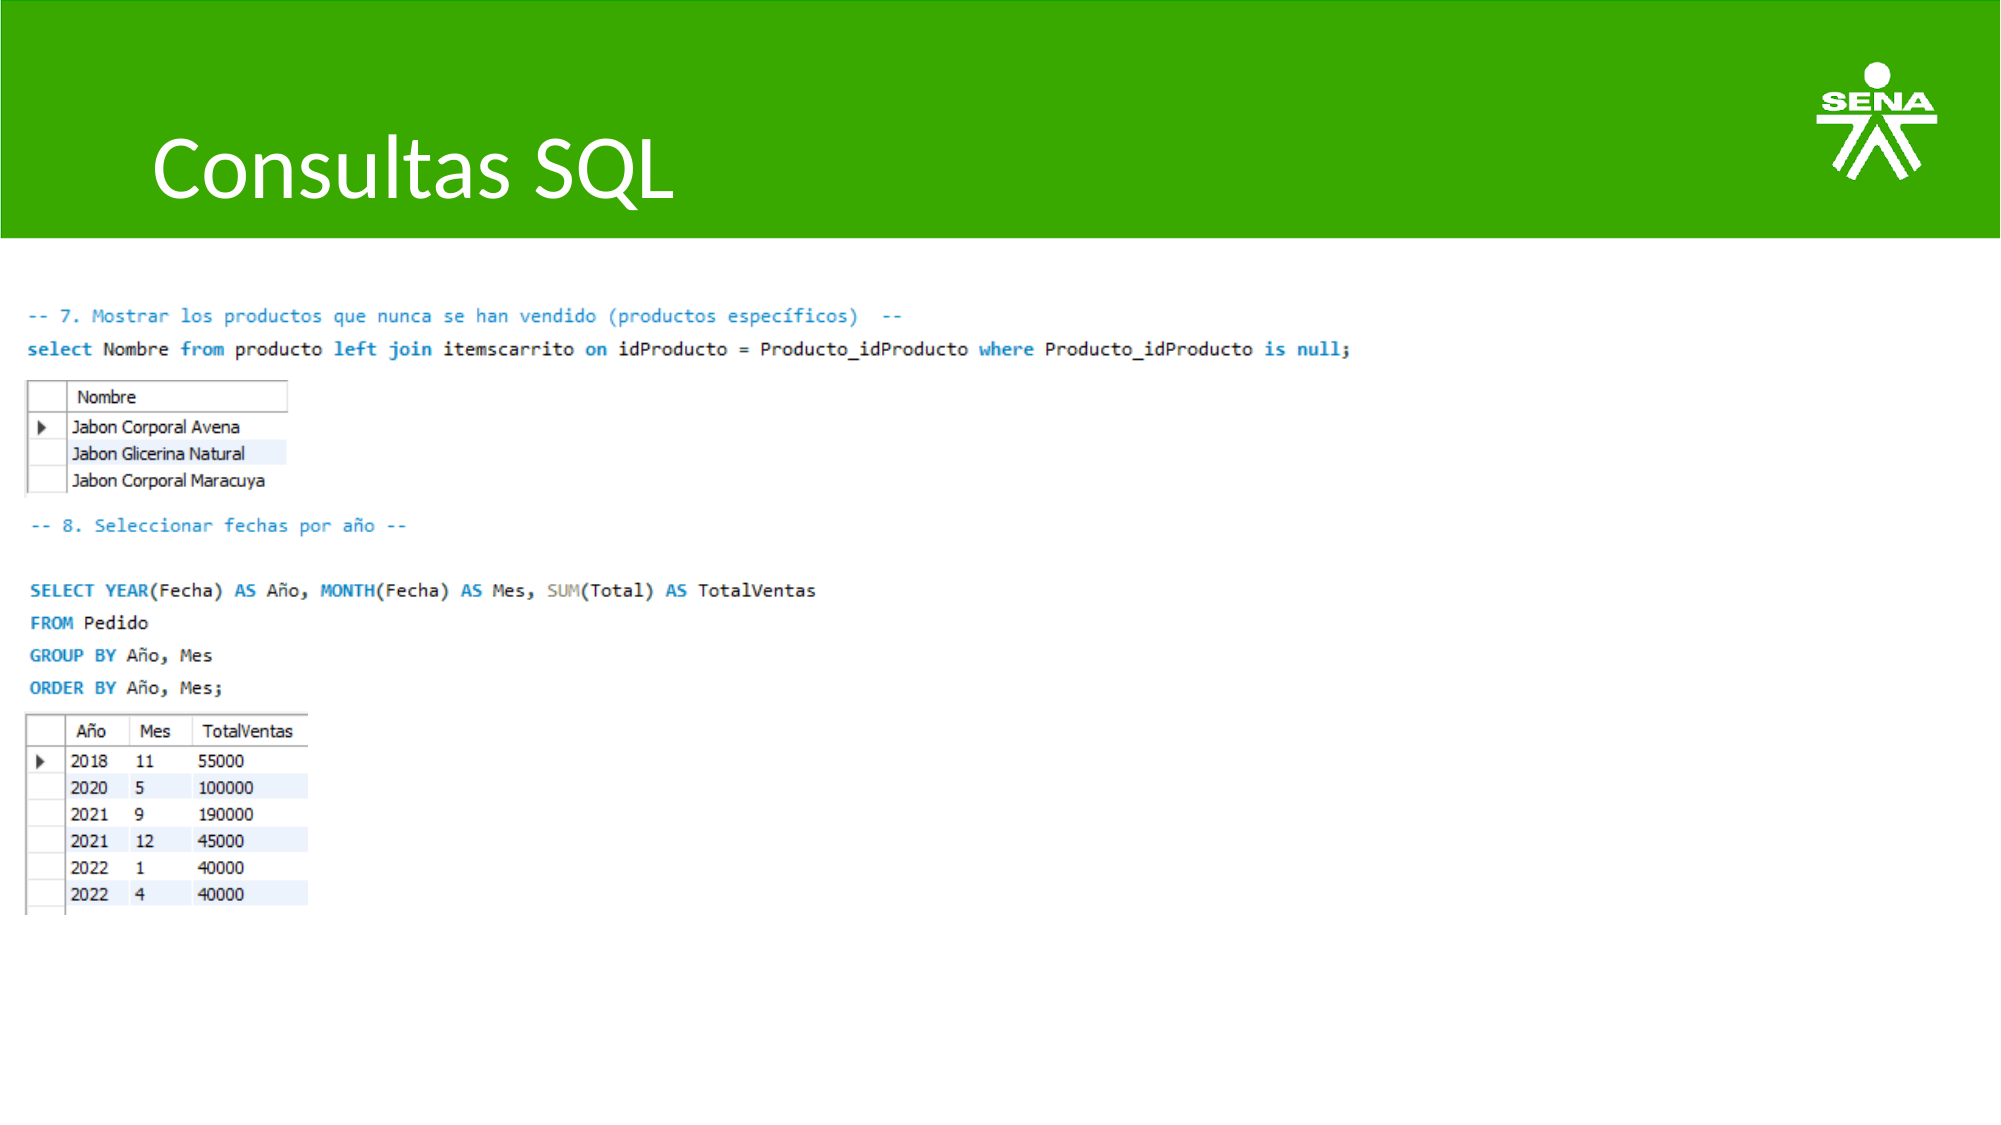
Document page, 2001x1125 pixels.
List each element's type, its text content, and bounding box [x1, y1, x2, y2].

title Consultas SQL [137, 59, 1863, 278]
picture [0, 0, 2001, 1125]
